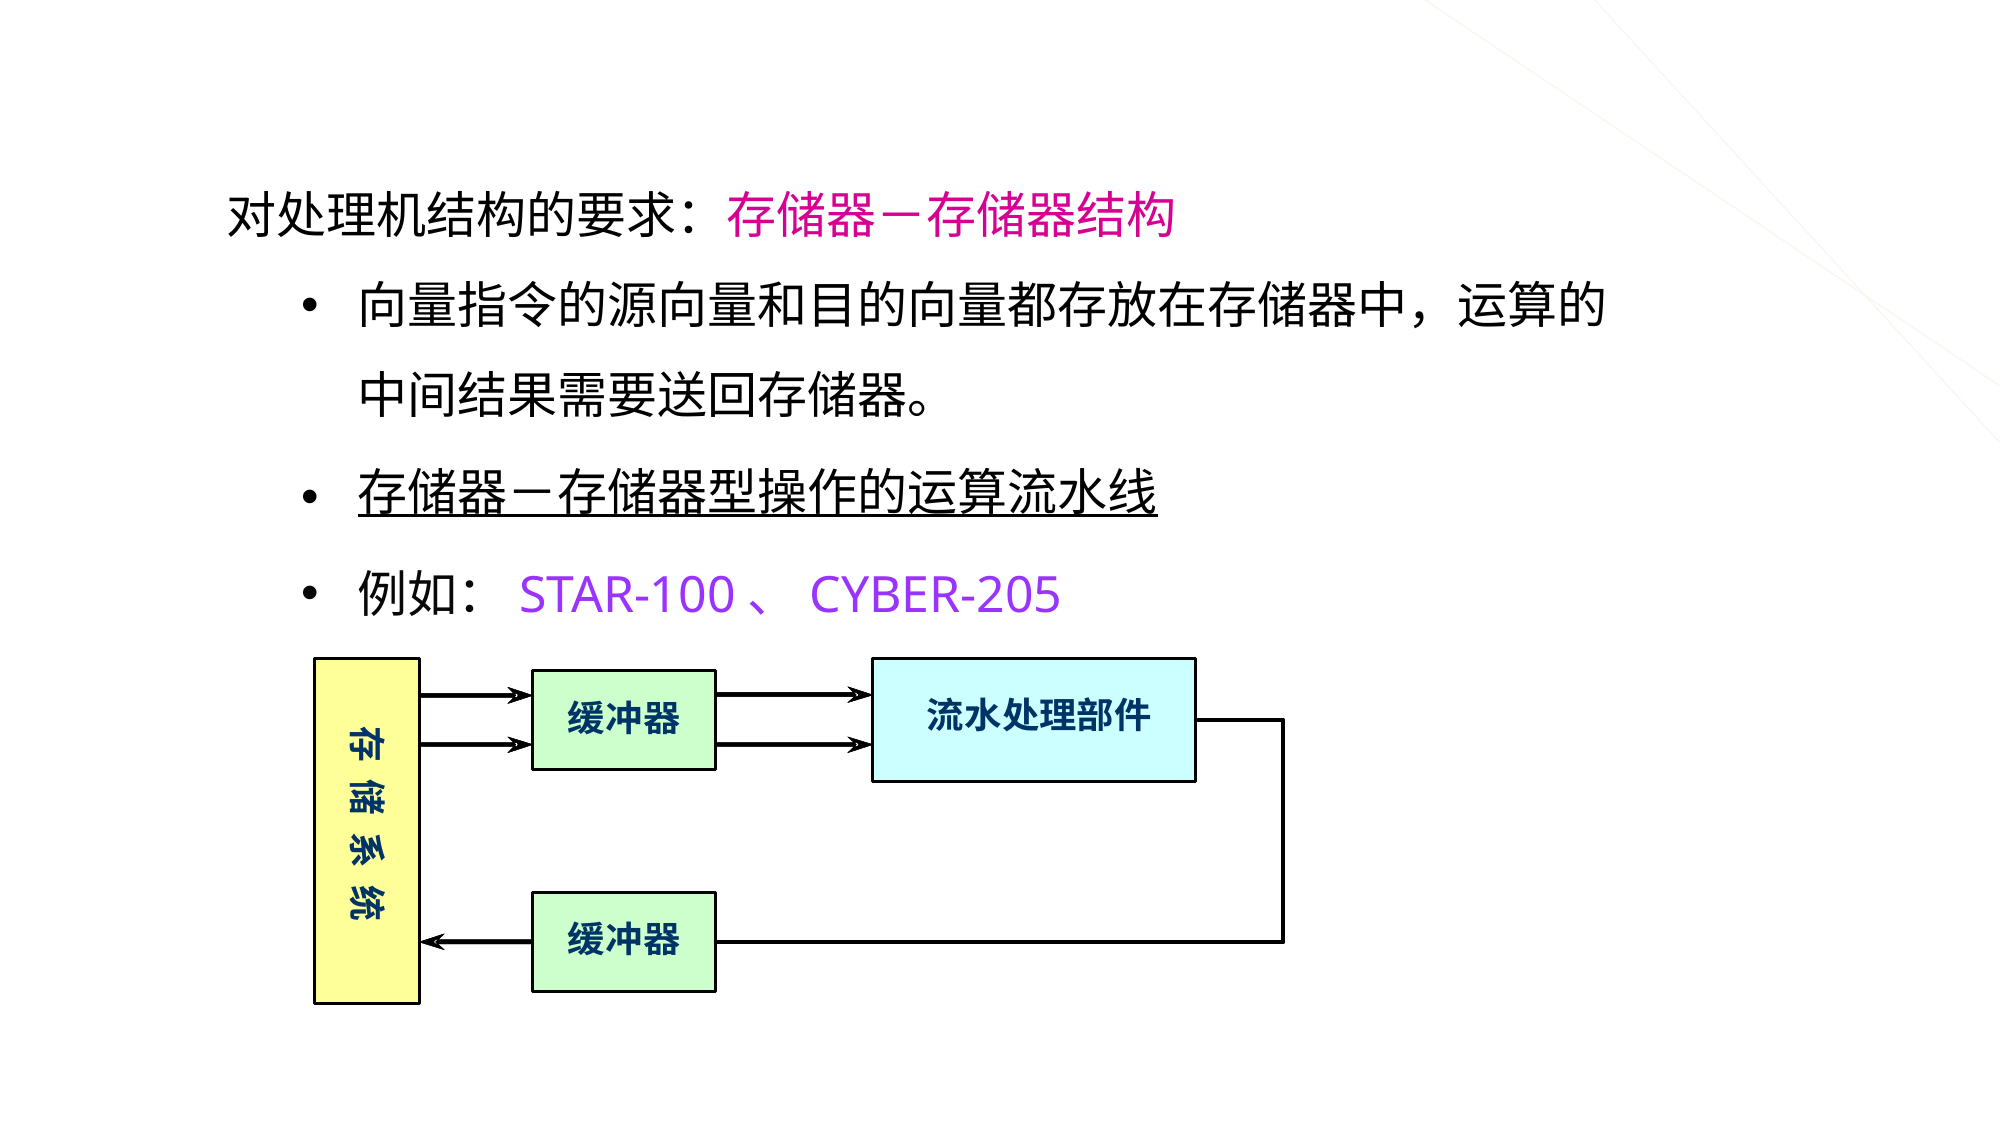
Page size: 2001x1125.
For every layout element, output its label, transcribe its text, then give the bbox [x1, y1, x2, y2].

text_box 对处理机结构的要求：存储器－存储器结构 向量指令的源向量和目的向量都存放在存储器中，运算的中间结果需要送回存储器。 存储器－存储器型操作的运算流水线 例如：STAR-100、CYBER-205 [211, 146, 1643, 630]
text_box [305, 646, 1310, 1018]
